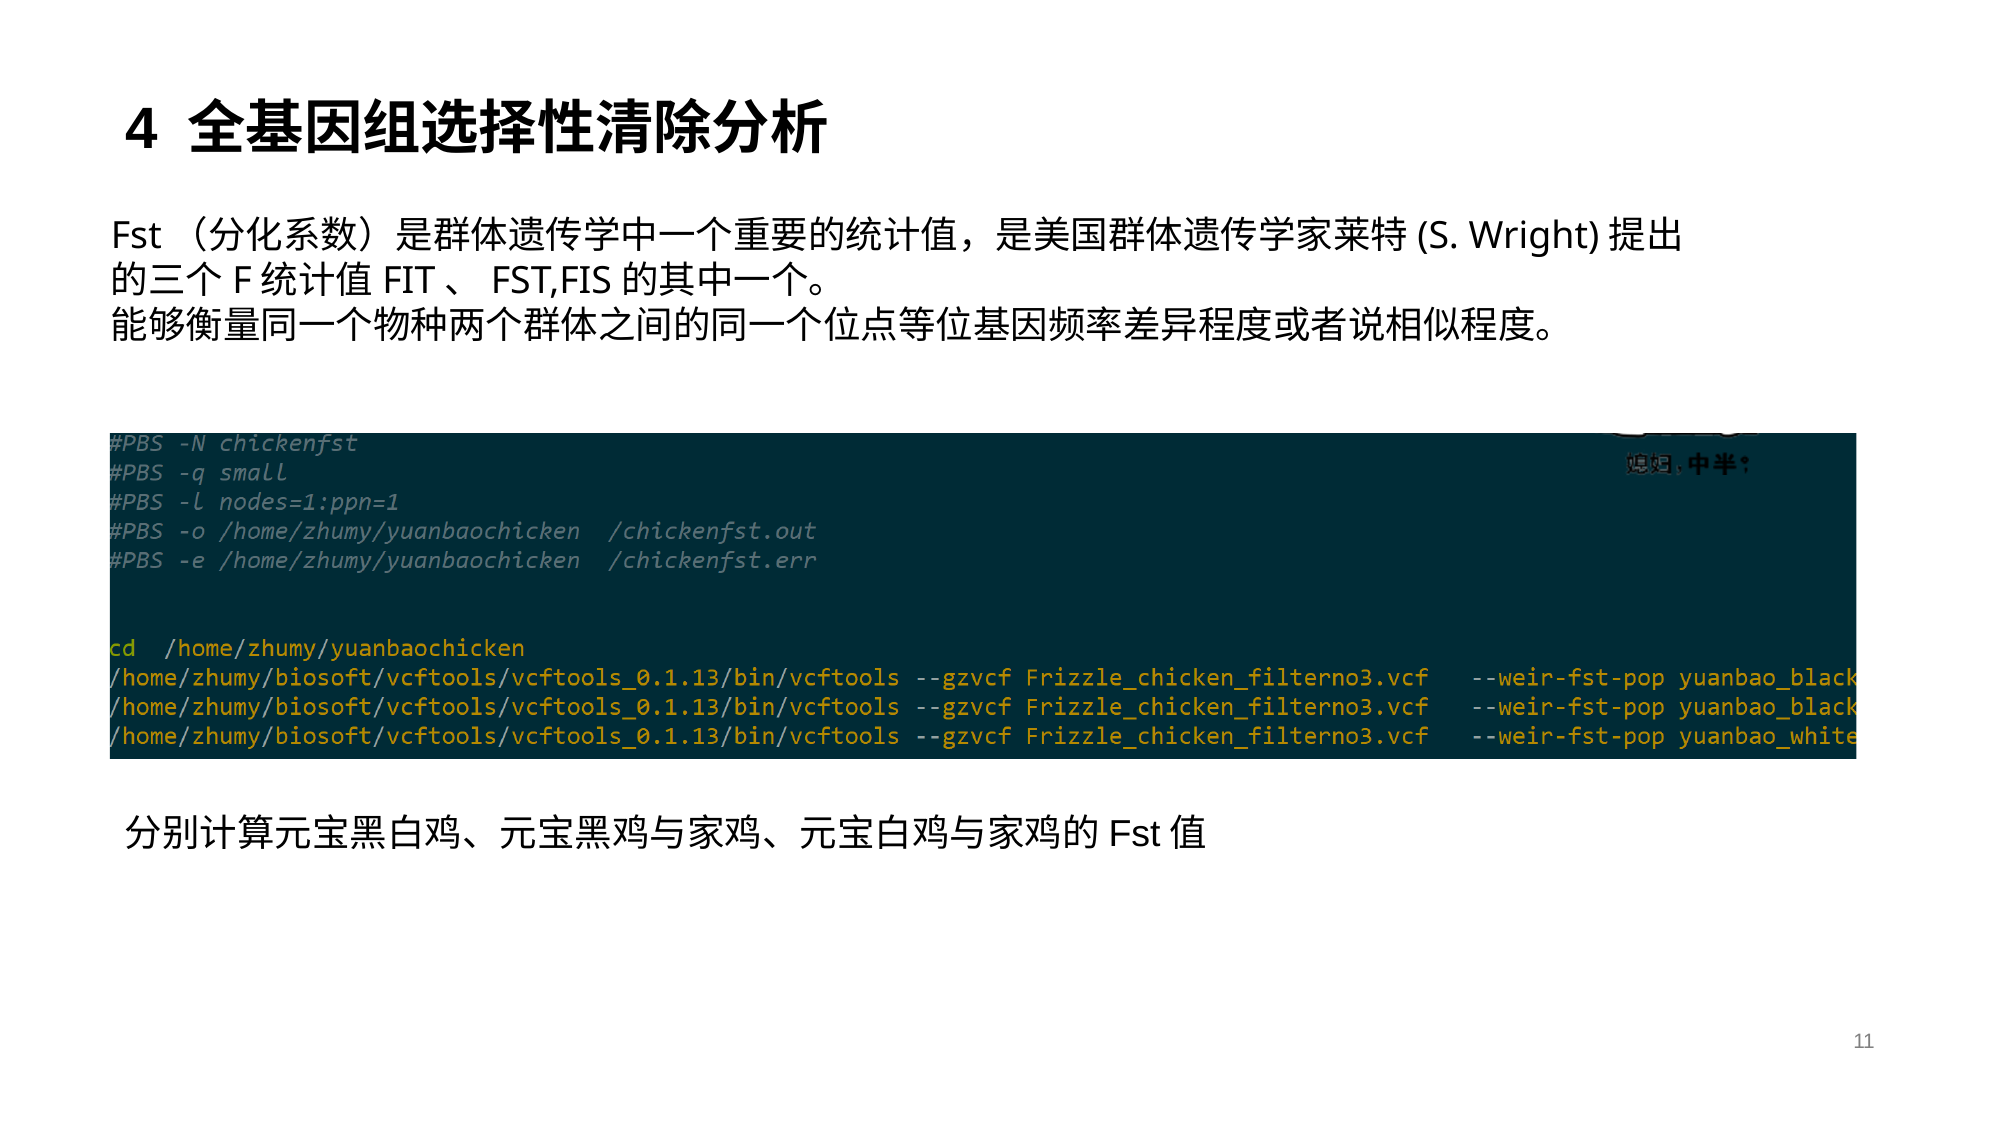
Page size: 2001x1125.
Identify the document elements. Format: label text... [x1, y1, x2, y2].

picture [415, 699, 426, 714]
picture [1194, 698, 1202, 714]
picture [694, 530, 703, 536]
picture [402, 674, 411, 685]
picture [212, 732, 217, 743]
picture [832, 728, 842, 743]
picture [1680, 732, 1688, 746]
picture [346, 670, 357, 685]
picture [277, 530, 286, 536]
picture [1097, 669, 1107, 685]
title 4 全基因组选择性清除分析 [109, 0, 1890, 169]
picture [1626, 453, 1671, 475]
picture [460, 732, 468, 742]
picture [1821, 732, 1826, 743]
picture [1806, 698, 1816, 714]
picture [1695, 674, 1704, 685]
picture [694, 729, 700, 743]
picture [444, 528, 448, 538]
picture [1363, 670, 1371, 682]
picture [1596, 728, 1607, 742]
picture [999, 669, 1010, 685]
picture [568, 704, 576, 714]
picture [139, 674, 148, 685]
picture [644, 702, 649, 712]
picture [445, 674, 454, 685]
picture [304, 644, 311, 658]
picture [221, 674, 231, 685]
picture [1709, 732, 1718, 743]
picture [457, 674, 466, 685]
picture [806, 525, 815, 533]
picture [407, 527, 412, 538]
picture [198, 441, 203, 450]
picture [999, 698, 1010, 714]
picture [1727, 732, 1732, 743]
picture [1529, 732, 1534, 743]
picture [1741, 732, 1747, 740]
picture [207, 727, 211, 743]
picture [638, 672, 649, 685]
picture [429, 728, 439, 743]
picture [584, 674, 593, 685]
picture [655, 527, 660, 538]
picture [407, 557, 412, 567]
picture [875, 669, 884, 685]
picture [236, 436, 245, 445]
picture [1028, 670, 1036, 685]
picture [1208, 734, 1218, 740]
picture [846, 704, 854, 714]
picture [352, 644, 356, 655]
picture [1305, 676, 1315, 685]
picture [374, 644, 384, 655]
picture [944, 713, 954, 718]
picture [1290, 728, 1301, 743]
picture [277, 727, 284, 743]
picture [611, 680, 619, 685]
picture [124, 436, 131, 448]
picture [1723, 674, 1727, 685]
picture [472, 727, 478, 743]
picture [750, 674, 759, 685]
picture [1264, 703, 1273, 714]
picture [207, 698, 211, 714]
picture [944, 681, 954, 689]
picture [417, 644, 426, 655]
picture [540, 670, 551, 685]
picture [292, 732, 297, 743]
picture [1752, 732, 1760, 743]
picture [125, 465, 135, 474]
picture [1181, 732, 1189, 742]
picture [1069, 681, 1079, 685]
picture [361, 644, 370, 655]
picture [947, 732, 954, 739]
picture [666, 729, 672, 743]
picture [304, 674, 315, 685]
picture [1167, 732, 1173, 743]
picture [1416, 698, 1427, 714]
picture [818, 670, 829, 685]
picture [1153, 698, 1157, 714]
picture [263, 640, 273, 655]
picture [1153, 727, 1162, 743]
picture [347, 435, 357, 442]
picture [332, 674, 341, 685]
picture [1653, 674, 1661, 689]
picture [1792, 698, 1799, 714]
picture [151, 703, 158, 714]
picture [1625, 703, 1632, 719]
picture [1695, 703, 1700, 714]
picture [1603, 433, 1758, 438]
picture [846, 733, 850, 743]
picture [137, 733, 141, 743]
picture [402, 644, 412, 655]
picture [666, 670, 676, 685]
picture [392, 495, 396, 505]
picture [1194, 669, 1201, 685]
picture [638, 557, 644, 567]
picture [694, 700, 703, 714]
picture [235, 469, 246, 479]
picture [346, 698, 357, 714]
picture [1367, 729, 1371, 741]
picture [1528, 703, 1537, 714]
picture [346, 498, 352, 510]
picture [797, 528, 801, 538]
picture [109, 644, 119, 653]
picture [822, 727, 829, 743]
picture [1653, 703, 1660, 719]
picture [151, 674, 162, 685]
picture [1333, 703, 1337, 714]
picture [1264, 674, 1273, 685]
picture [464, 703, 468, 713]
picture [252, 707, 257, 716]
picture [339, 703, 343, 713]
picture [444, 640, 453, 655]
picture [1741, 456, 1748, 463]
picture [124, 727, 131, 743]
picture [1265, 732, 1270, 743]
picture [1806, 727, 1813, 743]
picture [1249, 699, 1260, 714]
picture [574, 527, 578, 538]
picture [334, 649, 339, 657]
picture [1249, 670, 1260, 685]
picture [450, 703, 454, 713]
picture [447, 732, 454, 742]
picture [311, 703, 315, 713]
picture [777, 560, 785, 567]
picture [944, 703, 953, 710]
picture [124, 669, 128, 685]
picture [165, 733, 176, 742]
picture [555, 559, 562, 567]
picture [768, 732, 773, 743]
picture [589, 703, 593, 713]
picture [362, 670, 370, 685]
picture [1848, 698, 1854, 714]
picture [359, 728, 370, 742]
picture [1416, 669, 1427, 685]
picture [1194, 727, 1203, 743]
picture [319, 680, 327, 685]
picture [249, 674, 257, 687]
picture [124, 524, 132, 536]
picture [638, 731, 642, 742]
picture [1834, 674, 1843, 685]
picture [137, 704, 145, 714]
picture [291, 442, 298, 450]
picture [1097, 698, 1107, 714]
picture [109, 437, 122, 448]
picture [986, 674, 995, 685]
picture [180, 640, 189, 655]
picture [255, 469, 259, 480]
picture [421, 557, 426, 567]
picture [1222, 674, 1226, 685]
picture [1750, 674, 1760, 685]
picture [554, 728, 564, 743]
picture [1278, 669, 1287, 685]
picture [513, 644, 523, 655]
picture [277, 669, 284, 685]
picture [472, 669, 481, 685]
picture [1278, 698, 1287, 714]
picture [570, 674, 579, 685]
picture [207, 669, 211, 685]
picture [347, 527, 353, 534]
picture [138, 440, 146, 450]
picture [362, 559, 366, 570]
picture [332, 498, 339, 510]
picture [1333, 674, 1337, 685]
picture [319, 526, 323, 536]
picture [736, 698, 742, 714]
picture [1709, 674, 1718, 685]
picture [1507, 674, 1511, 685]
picture [415, 670, 426, 685]
picture [582, 733, 586, 743]
picture [1681, 674, 1688, 687]
picture [848, 674, 857, 685]
picture [1098, 727, 1103, 743]
picture [644, 730, 649, 740]
picture [1848, 669, 1857, 685]
picture [1569, 669, 1580, 685]
picture [666, 700, 676, 714]
picture [207, 644, 217, 655]
picture [516, 527, 521, 538]
picture [1069, 710, 1079, 714]
picture [694, 559, 701, 567]
picture [443, 704, 450, 714]
picture [1600, 670, 1607, 685]
picture [1403, 674, 1412, 685]
picture [1110, 734, 1121, 740]
picture [277, 559, 284, 567]
picture [736, 669, 746, 685]
picture [1714, 453, 1736, 474]
picture [388, 640, 396, 655]
text_box Fst（分化系数）是群体遗传学中一个重要的统计值，是美国群体遗传学家莱特(S. Wright)提出的三个F统计值FIT、FST,FIS的其中一个。 能够衡量同一个物种两个群体之间的同一个位点等位基因频率差异程度或者说相似程度。 [96, 203, 1700, 534]
picture [432, 670, 439, 685]
picture [597, 669, 606, 685]
picture [304, 733, 308, 743]
picture [499, 647, 510, 653]
picture [486, 680, 494, 685]
picture [713, 527, 717, 538]
picture [308, 732, 315, 742]
picture [335, 732, 343, 742]
picture [486, 640, 490, 655]
picture [1139, 674, 1148, 685]
picture [1625, 732, 1629, 748]
picture [544, 727, 551, 743]
picture [1689, 453, 1708, 474]
picture [1504, 703, 1511, 714]
picture [1333, 732, 1337, 743]
picture [419, 727, 426, 743]
picture [1305, 733, 1316, 742]
picture [221, 647, 232, 653]
slide_number 11 [1412, 1022, 1890, 1057]
picture [638, 526, 642, 538]
picture [1791, 732, 1795, 743]
picture [1584, 680, 1592, 685]
picture [305, 439, 314, 450]
picture [124, 698, 128, 714]
picture [235, 674, 245, 685]
picture [860, 733, 864, 743]
picture [361, 527, 366, 540]
picture [290, 644, 301, 655]
picture [291, 703, 300, 714]
picture [432, 699, 439, 714]
picture [1528, 674, 1537, 685]
picture [165, 674, 175, 685]
picture [1507, 732, 1511, 743]
picture [1056, 732, 1061, 743]
picture [694, 670, 703, 685]
picture [277, 698, 284, 714]
picture [304, 704, 311, 714]
picture [435, 527, 439, 538]
picture [1403, 703, 1408, 712]
picture [638, 702, 642, 712]
picture [557, 670, 564, 685]
picture [1543, 674, 1547, 685]
picture [1294, 699, 1300, 714]
text_box 分别计算元宝黑白鸡、元宝黑鸡与家鸡、元宝白鸡与家鸡的Fst值 [109, 801, 1579, 862]
picture [1847, 733, 1857, 742]
picture [889, 680, 897, 685]
picture [586, 732, 593, 742]
picture [860, 704, 867, 714]
picture [1832, 728, 1843, 743]
picture [750, 523, 760, 530]
picture [867, 703, 871, 713]
picture [1513, 734, 1524, 740]
picture [875, 727, 881, 743]
picture [818, 699, 829, 714]
picture [835, 670, 842, 685]
picture [1279, 727, 1284, 743]
picture [1167, 674, 1176, 685]
picture [1167, 703, 1176, 714]
picture [193, 644, 202, 655]
picture [449, 527, 454, 535]
picture [125, 553, 135, 562]
picture [1737, 669, 1747, 685]
picture [235, 732, 245, 743]
picture [1153, 669, 1157, 685]
picture [1625, 674, 1633, 689]
picture [1253, 727, 1260, 743]
picture [1055, 674, 1065, 685]
picture [236, 553, 241, 562]
picture [1737, 698, 1743, 714]
picture [458, 644, 464, 655]
picture [500, 552, 505, 562]
picture [568, 733, 572, 743]
picture [582, 704, 589, 714]
picture [1796, 732, 1803, 743]
picture [540, 699, 551, 714]
picture [151, 732, 158, 743]
picture [291, 674, 300, 685]
picture [193, 560, 201, 567]
picture [736, 727, 746, 743]
picture [1569, 698, 1580, 714]
picture [109, 554, 122, 565]
picture [1055, 703, 1065, 714]
picture [1806, 669, 1816, 685]
picture [109, 502, 120, 509]
picture [235, 703, 245, 714]
picture [597, 698, 606, 714]
picture [555, 530, 564, 536]
picture [264, 473, 270, 480]
picture [750, 732, 756, 743]
picture [1499, 732, 1503, 743]
picture [1294, 670, 1301, 685]
picture [109, 466, 122, 471]
picture [875, 698, 884, 714]
picture [557, 699, 564, 714]
picture [249, 732, 257, 745]
picture [443, 733, 447, 743]
picture [1792, 669, 1800, 685]
picture [597, 727, 603, 743]
picture [750, 703, 759, 714]
picture [864, 732, 871, 742]
picture [472, 698, 481, 714]
picture [862, 674, 871, 685]
picture [123, 640, 134, 655]
